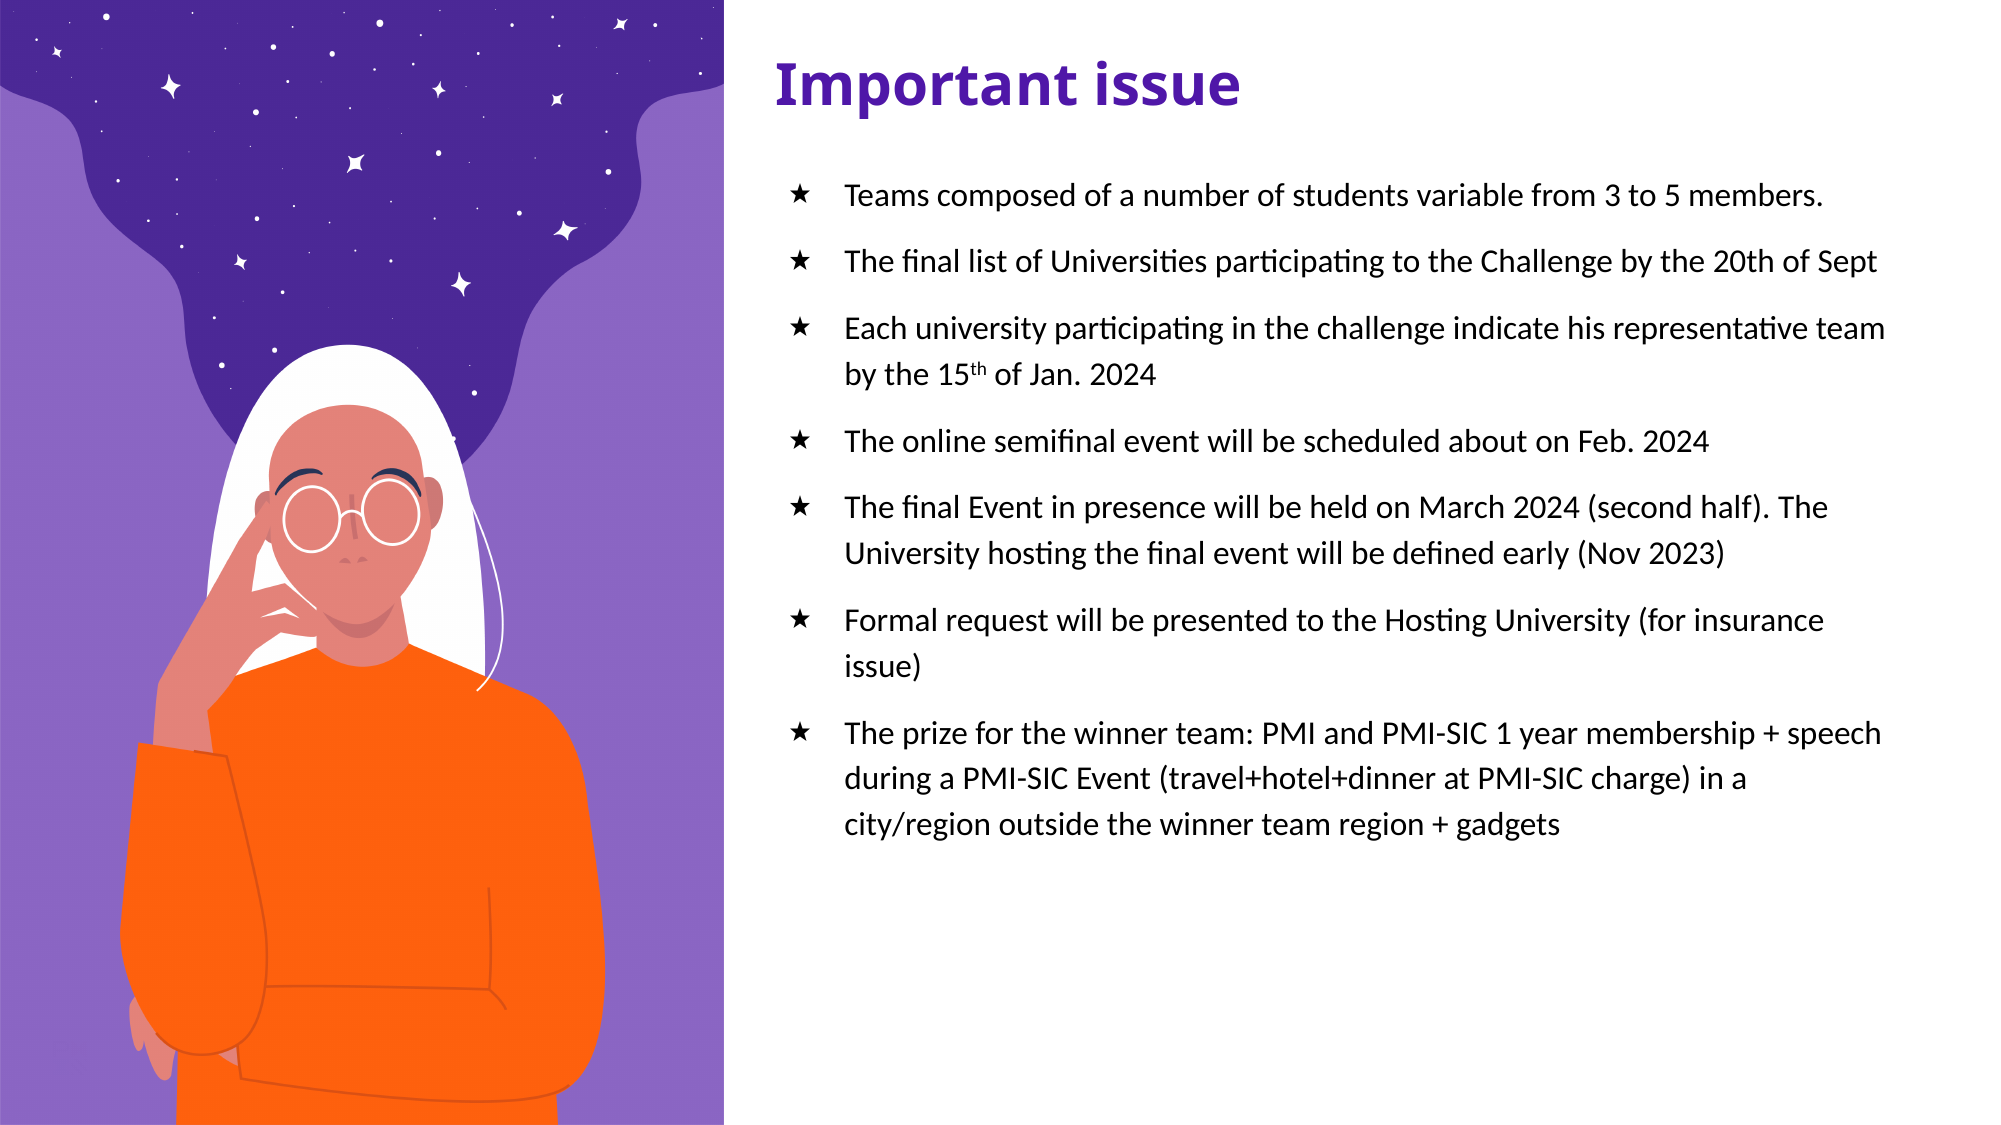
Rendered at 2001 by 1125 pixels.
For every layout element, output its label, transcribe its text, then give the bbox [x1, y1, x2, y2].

text_box Important issue [760, 49, 2000, 156]
picture [788, 181, 812, 205]
picture [788, 606, 812, 630]
picture [788, 719, 812, 743]
picture [788, 314, 812, 338]
picture [0, 0, 724, 1125]
picture [788, 247, 812, 272]
text_box Teams composed of a number of students variable from 3 to 5 members. The final list of Universities participating to the Challenge by the 20th of Sept Each university participating in the challenge indicate his representative team by the 15th of Jan. 2024 The online semifinal event will be scheduled about on Feb. 2024 The final Event in presence will be held on March 2024 (second half). The University hosting the final event will be defined early (Nov 2023) Formal request will be presented to the Hosting University (for insurance issue) The prize for the winner team: PMI and PMI-SIC 1 year membership + speech during a PMI-SIC Event (travel+hotel+dinner at PMI-SIC charge) in a city/region outside the winner team region + gadgets [773, 159, 1907, 850]
picture [788, 493, 812, 518]
picture [788, 427, 812, 451]
